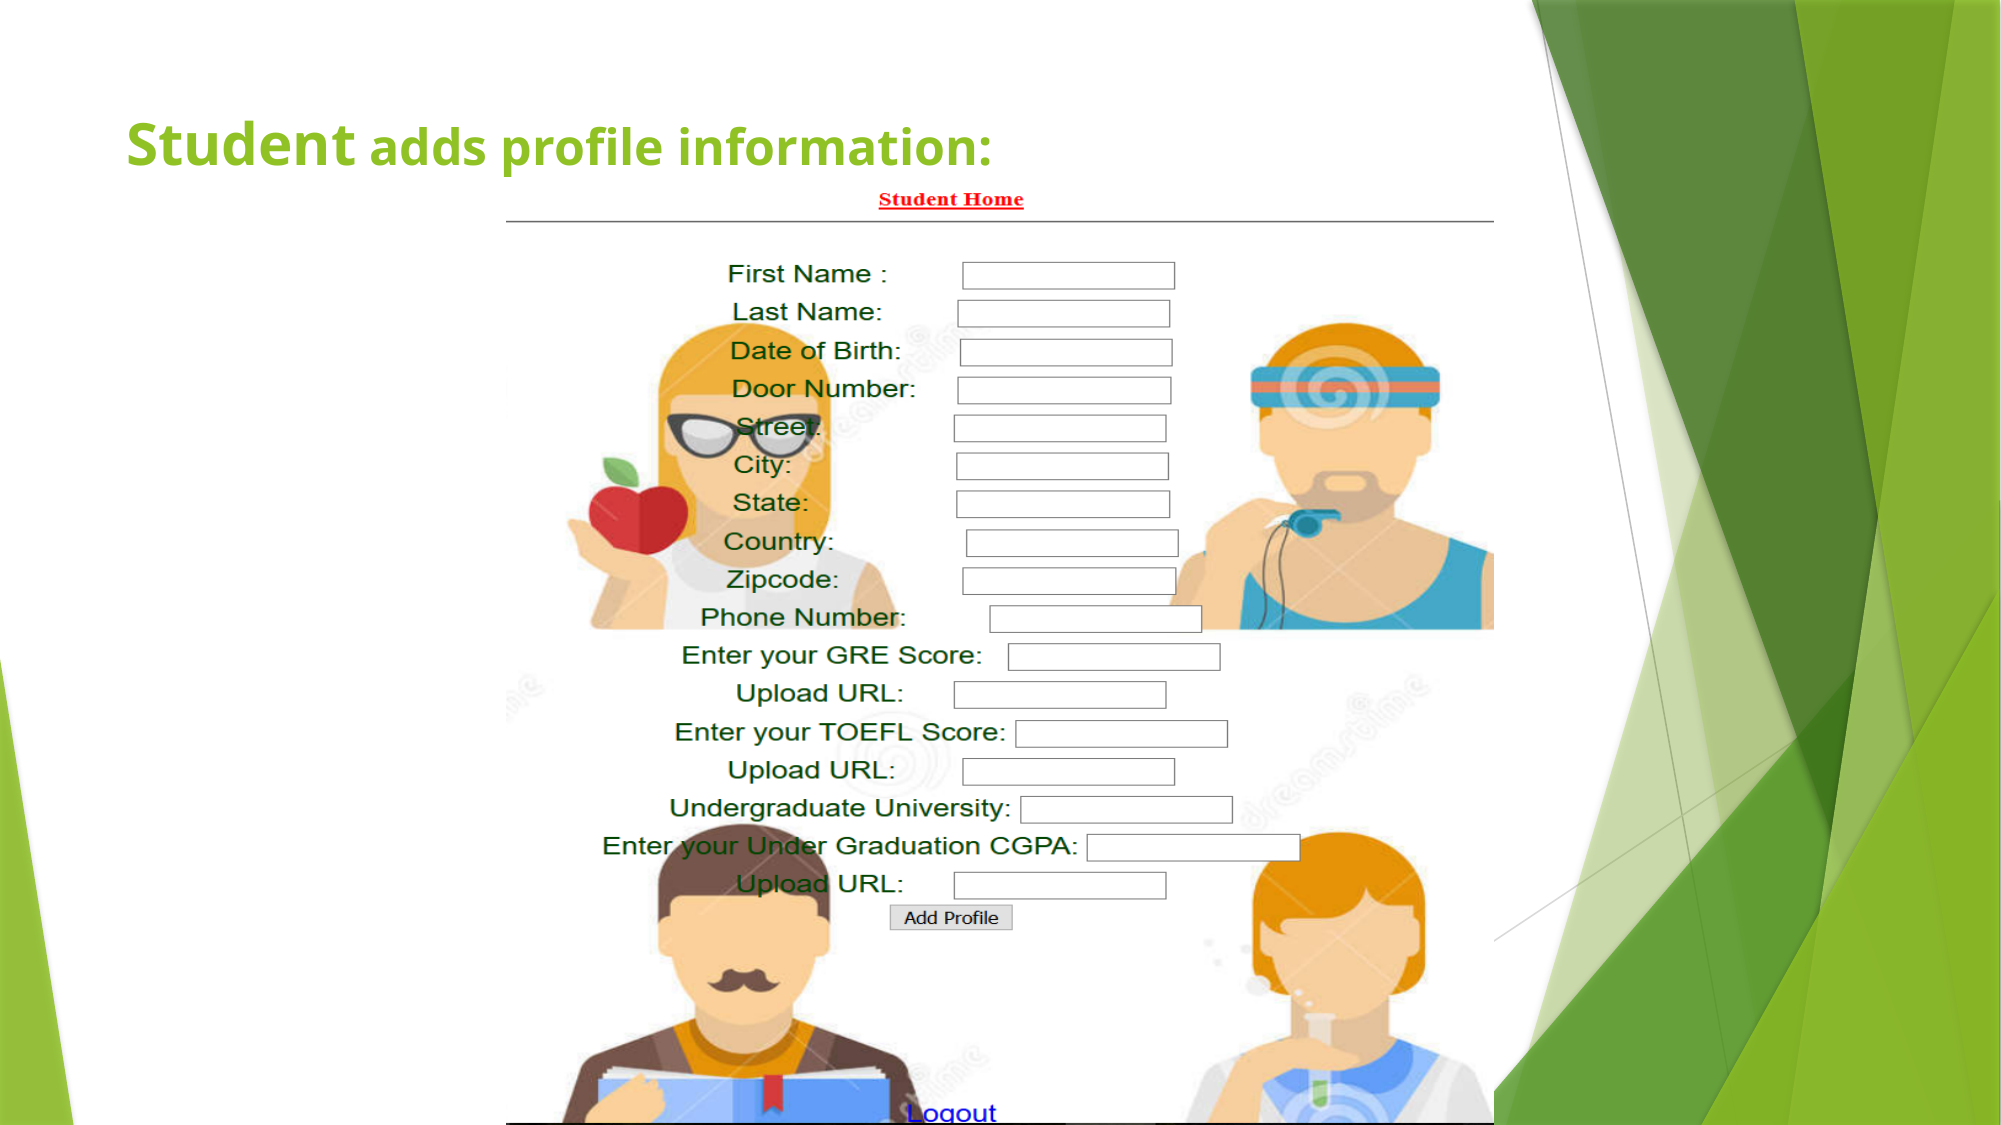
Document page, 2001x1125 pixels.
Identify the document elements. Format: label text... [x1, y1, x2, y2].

picture [506, 185, 1494, 1125]
title Student adds profile information: [111, 99, 1522, 317]
